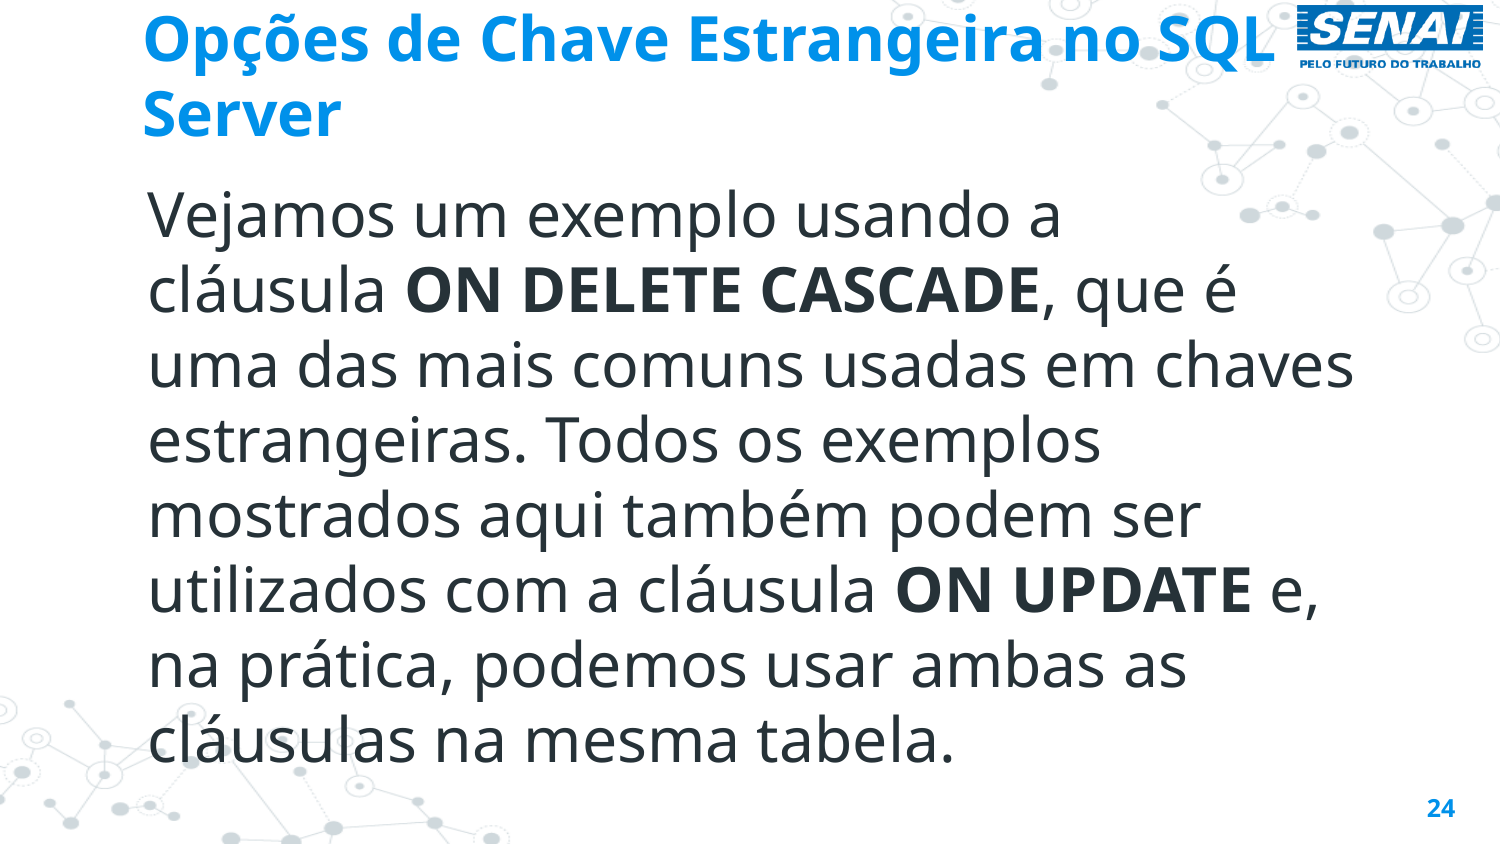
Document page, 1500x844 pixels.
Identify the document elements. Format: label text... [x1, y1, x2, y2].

picture [0, 0, 1500, 844]
title Opções de Chave Estrangeira no SQL Server [128, 46, 1372, 161]
list Vejamos um exemplo usando a cláusula ON DELETE CASCADE, que é uma das mais comuns usadas em chaves estrangeiras. Todos os exemplos mostrados aqui também podem ser utilizados com a cláusula ON UPDATE e, na prática, podemos usar ambas as cláusulas na mesma tabela. [128, 161, 1372, 749]
slide_number 24 [1378, 779, 1469, 844]
